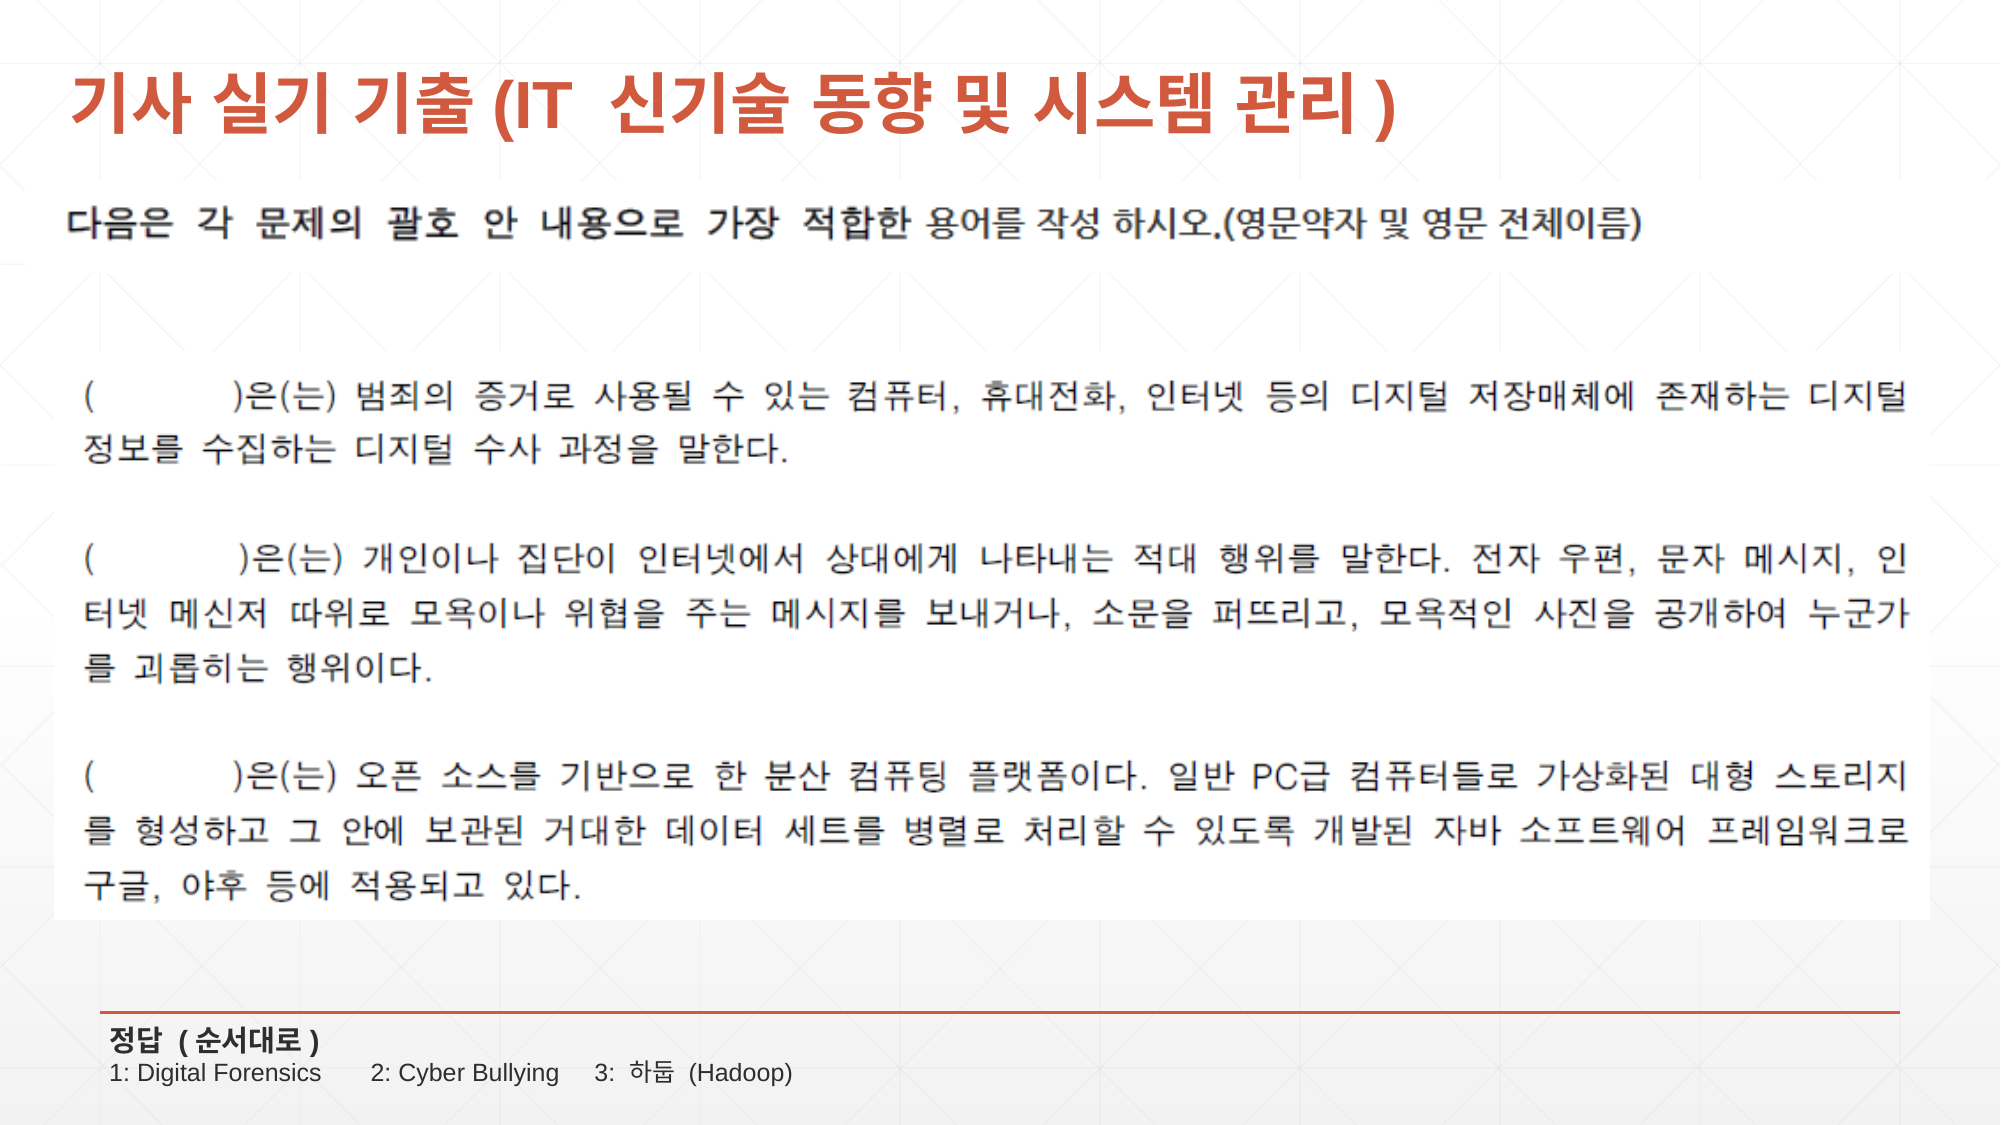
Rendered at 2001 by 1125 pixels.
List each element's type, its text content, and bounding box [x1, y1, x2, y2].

picture [54, 351, 1930, 920]
text_box 정답 (순서대로) 1: Digital Forensics 2: Cyber Bullying 3: 하둡 (Hadoop) [94, 1014, 1881, 1094]
title 기사 실기 기출(IT 신기술 동향 및 시스템 관리) [54, 58, 1630, 150]
picture [25, 181, 2000, 274]
